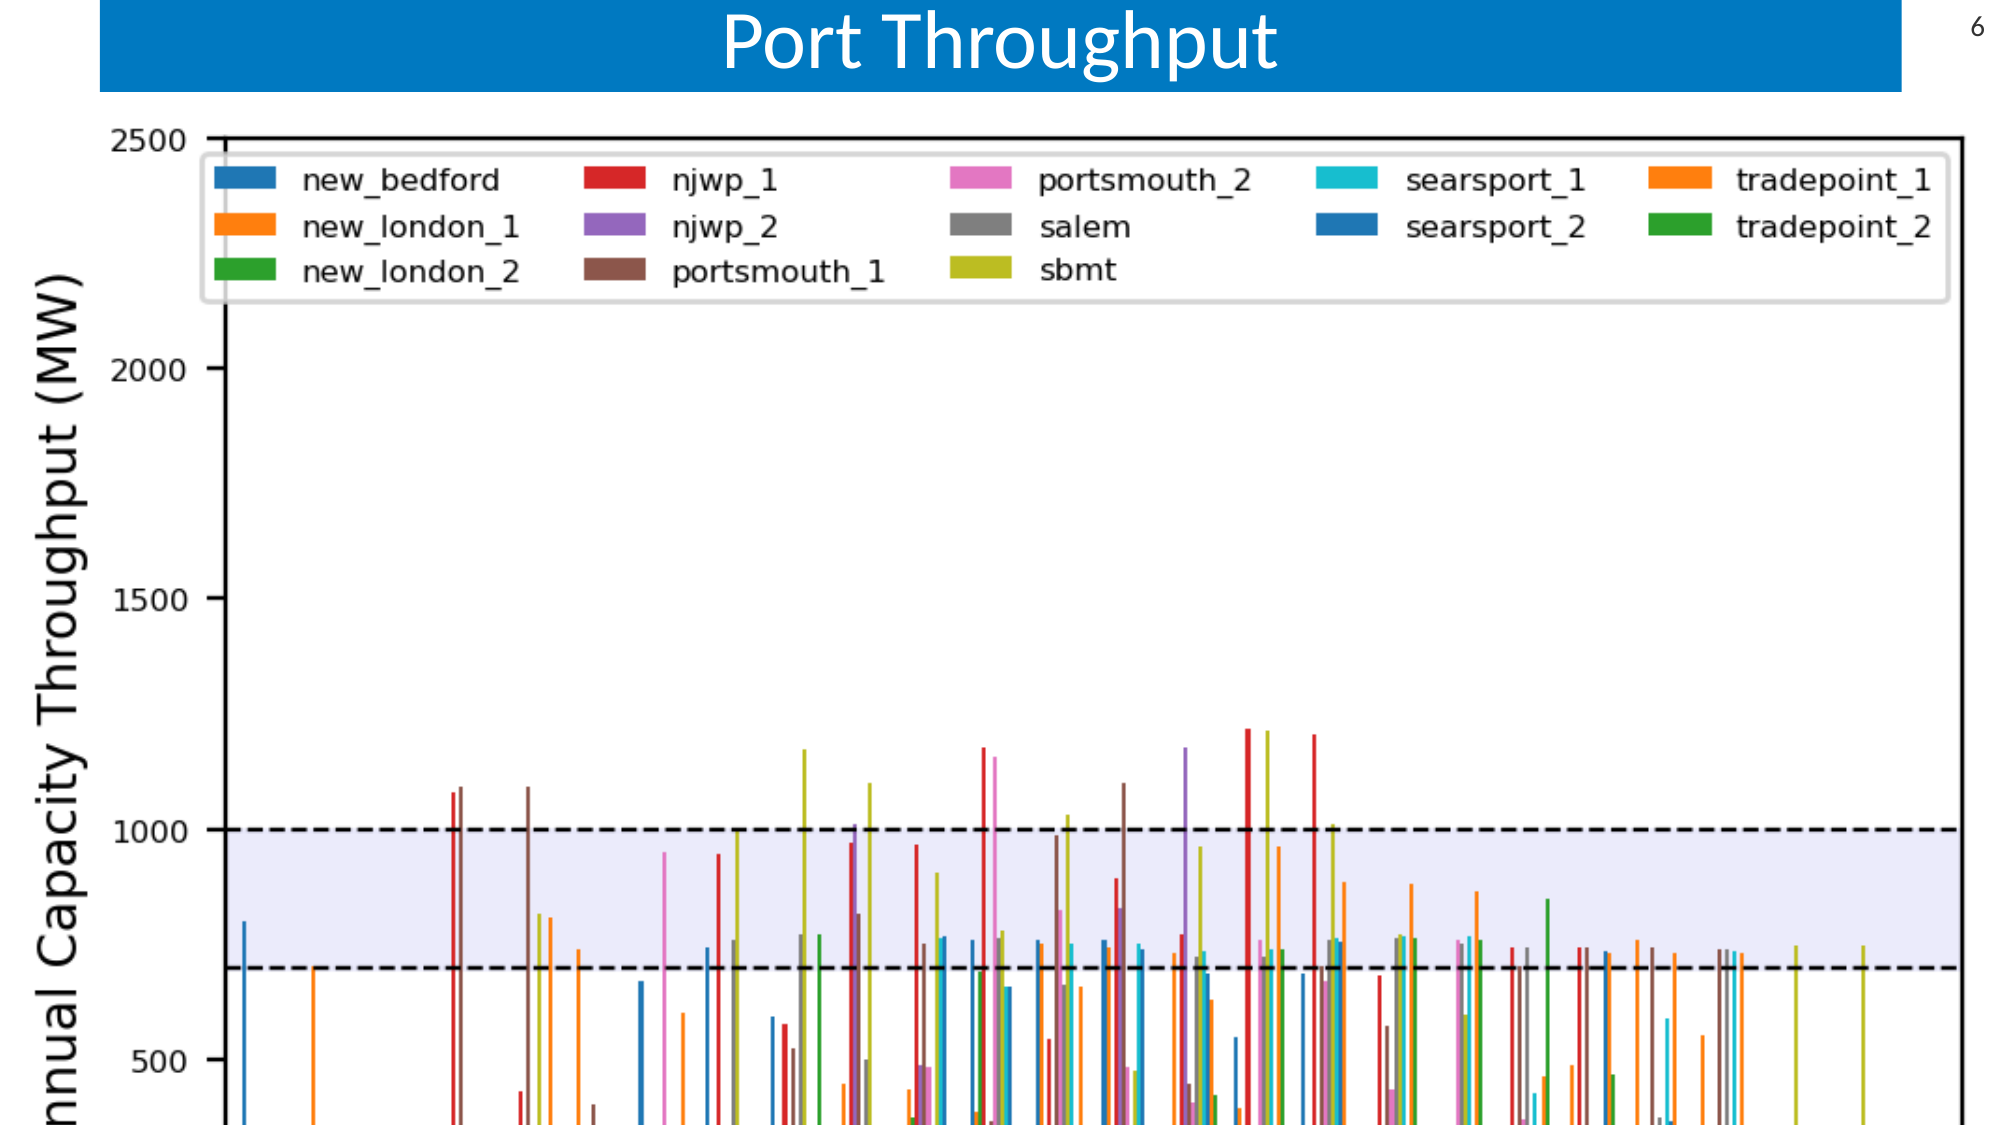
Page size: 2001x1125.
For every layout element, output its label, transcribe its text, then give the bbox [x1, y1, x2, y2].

title Port Throughput [99, 0, 1902, 91]
picture [0, 92, 2000, 1125]
